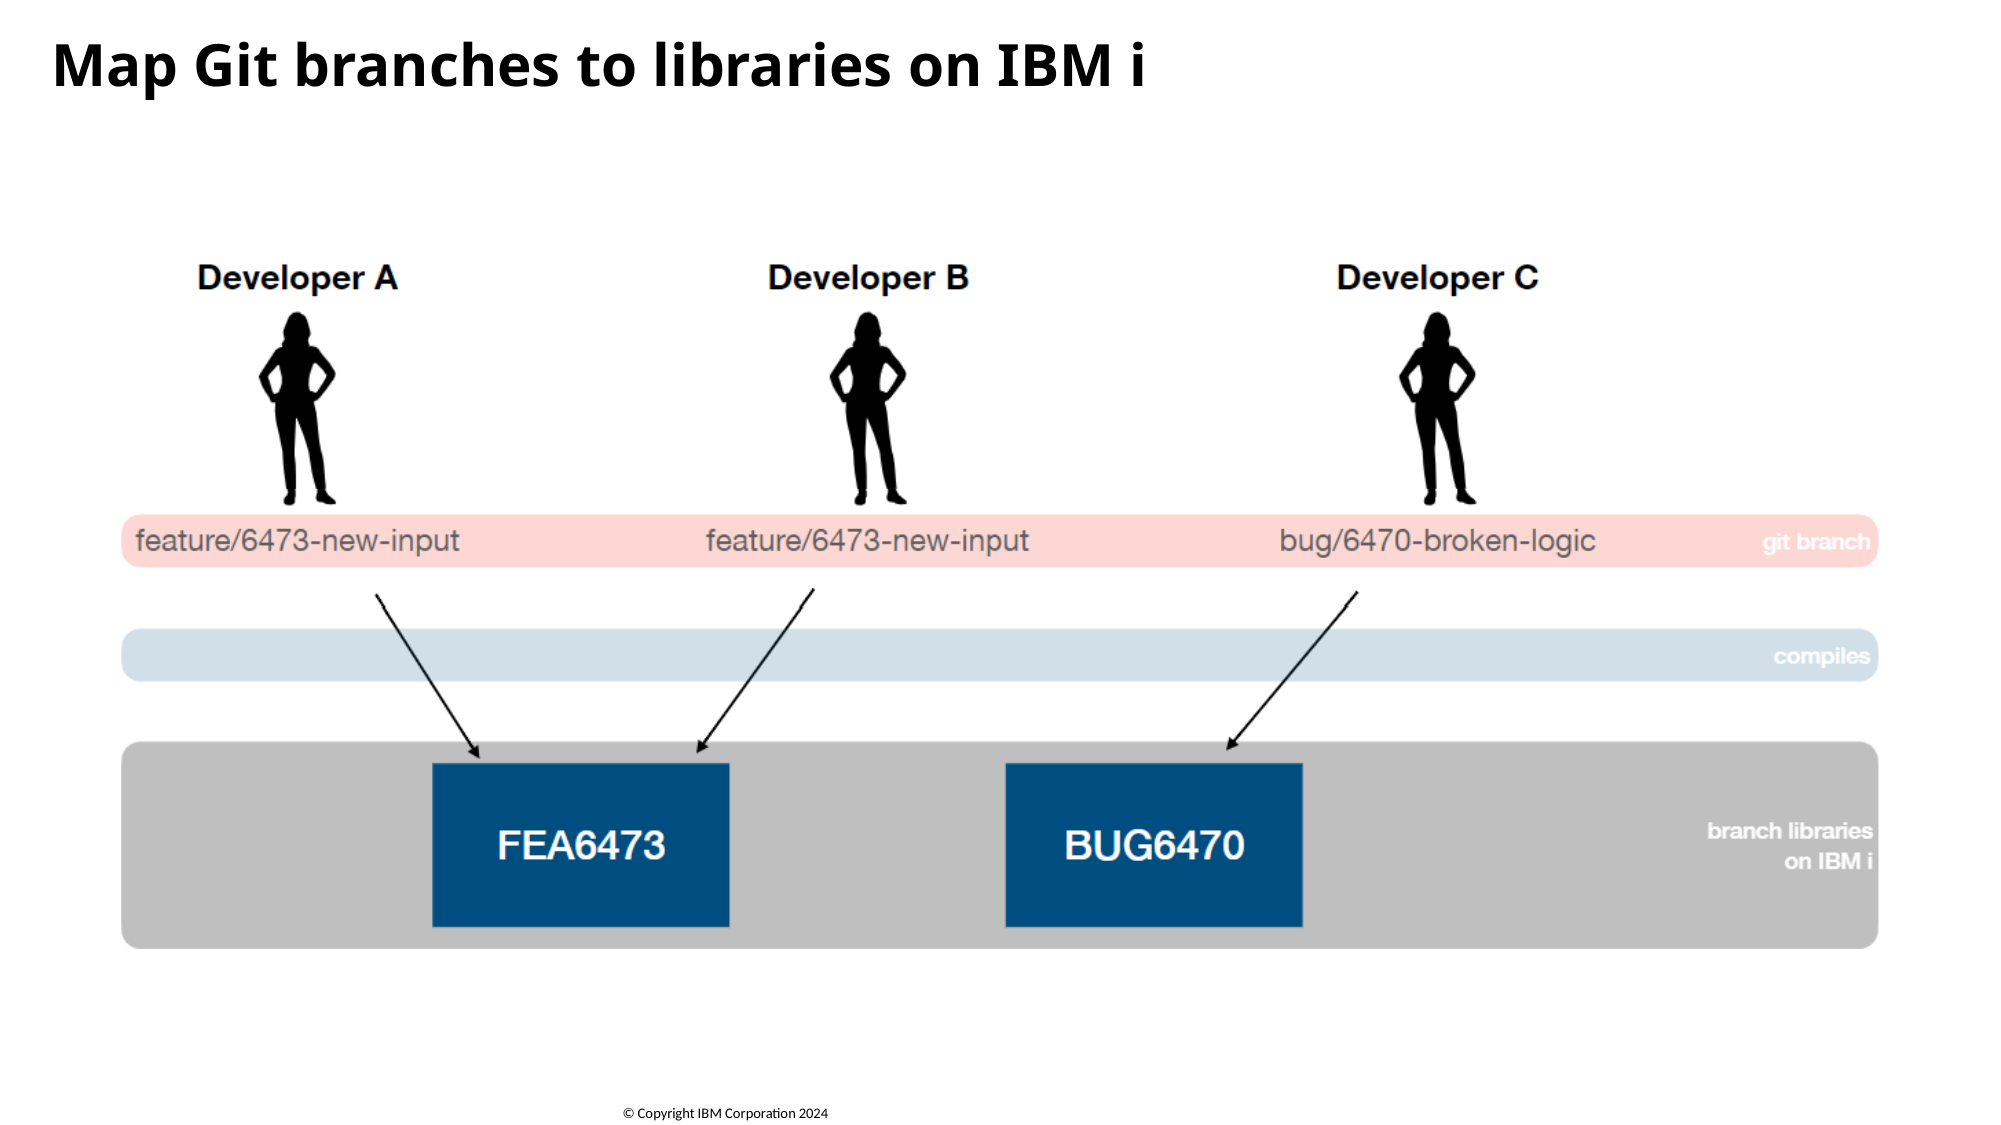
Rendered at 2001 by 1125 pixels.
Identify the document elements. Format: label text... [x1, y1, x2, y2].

title Map Git branches to libraries on IBM i [51, 36, 1721, 101]
picture [109, 244, 1891, 967]
